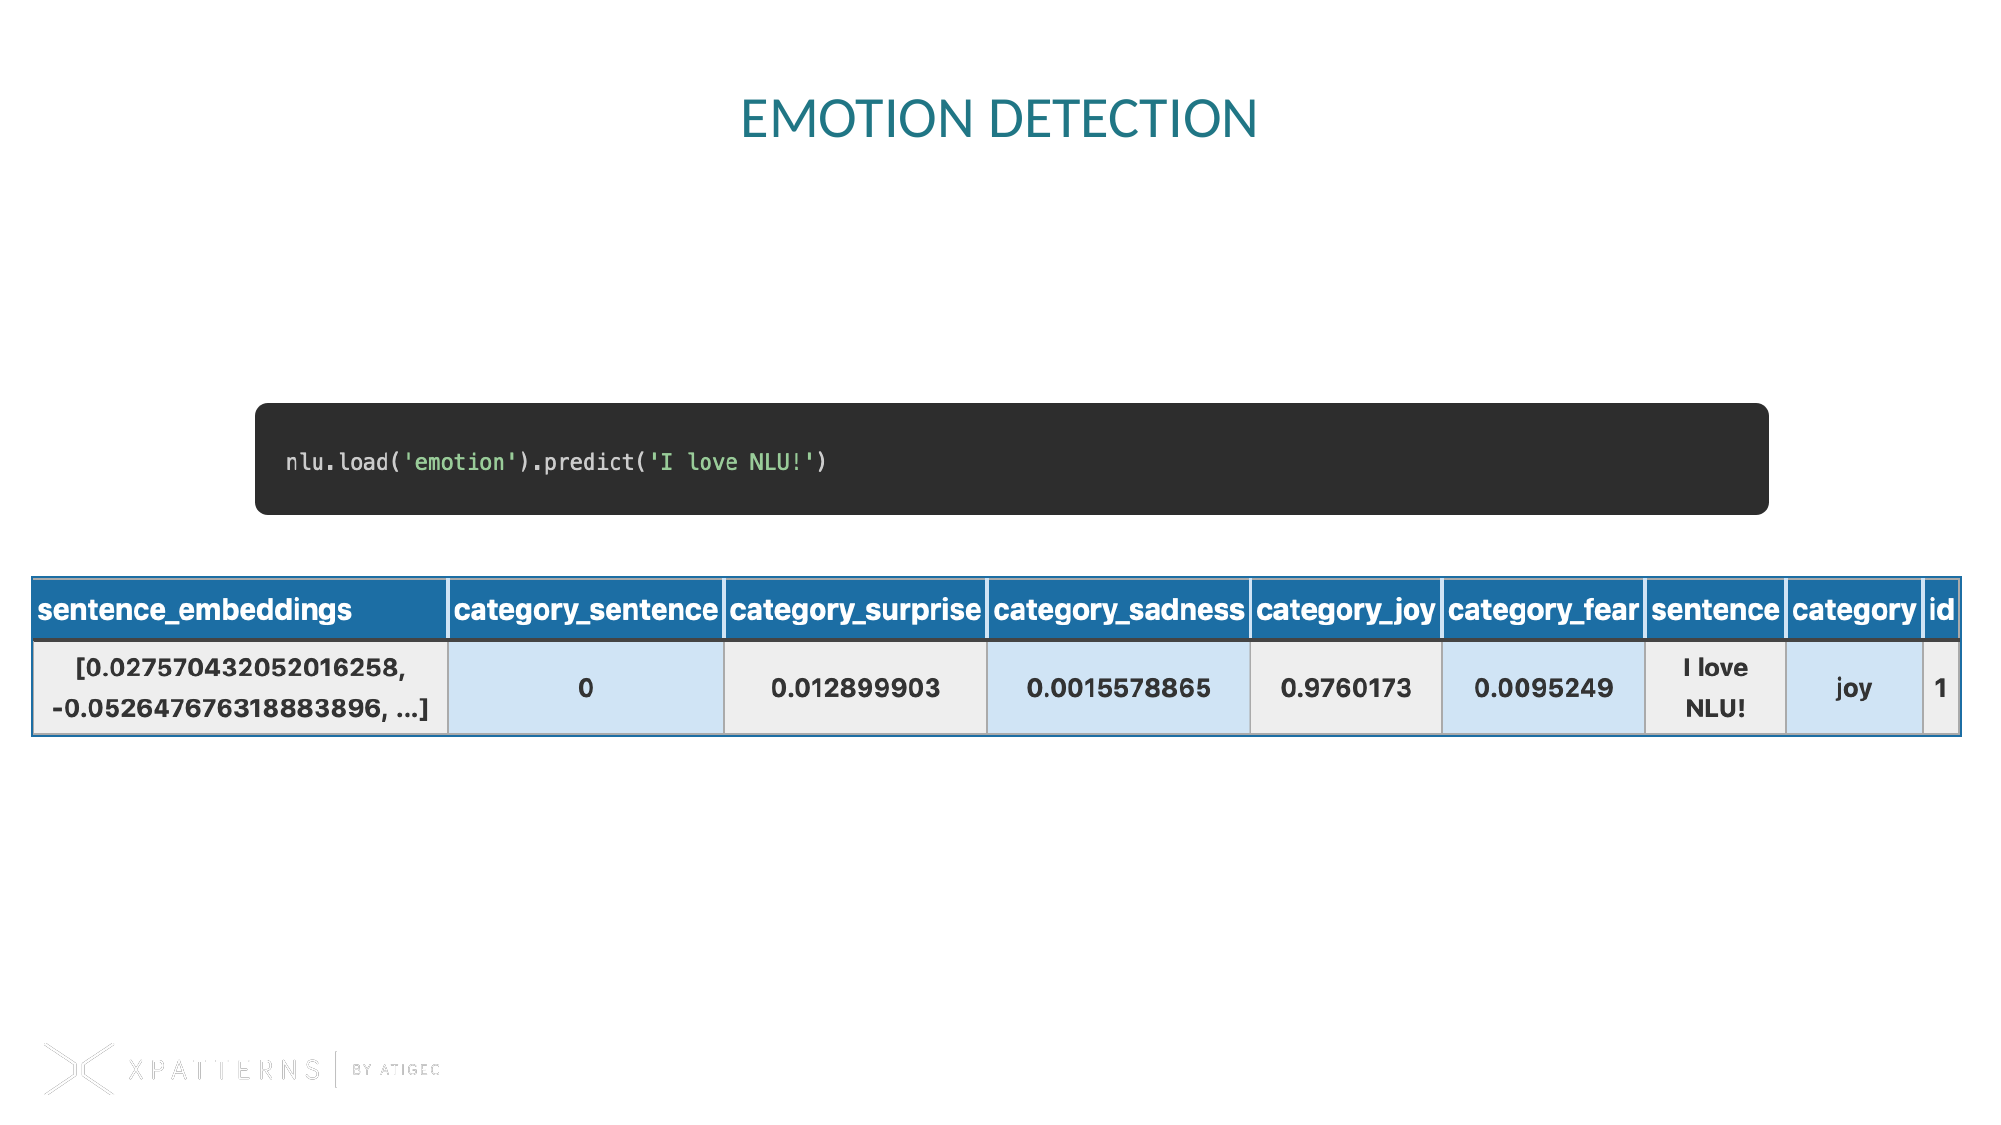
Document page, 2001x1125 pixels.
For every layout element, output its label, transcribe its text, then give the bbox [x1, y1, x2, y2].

title EMOTION DETECTION [99, 33, 1900, 205]
picture [44, 1043, 439, 1095]
picture [0, 351, 2000, 774]
